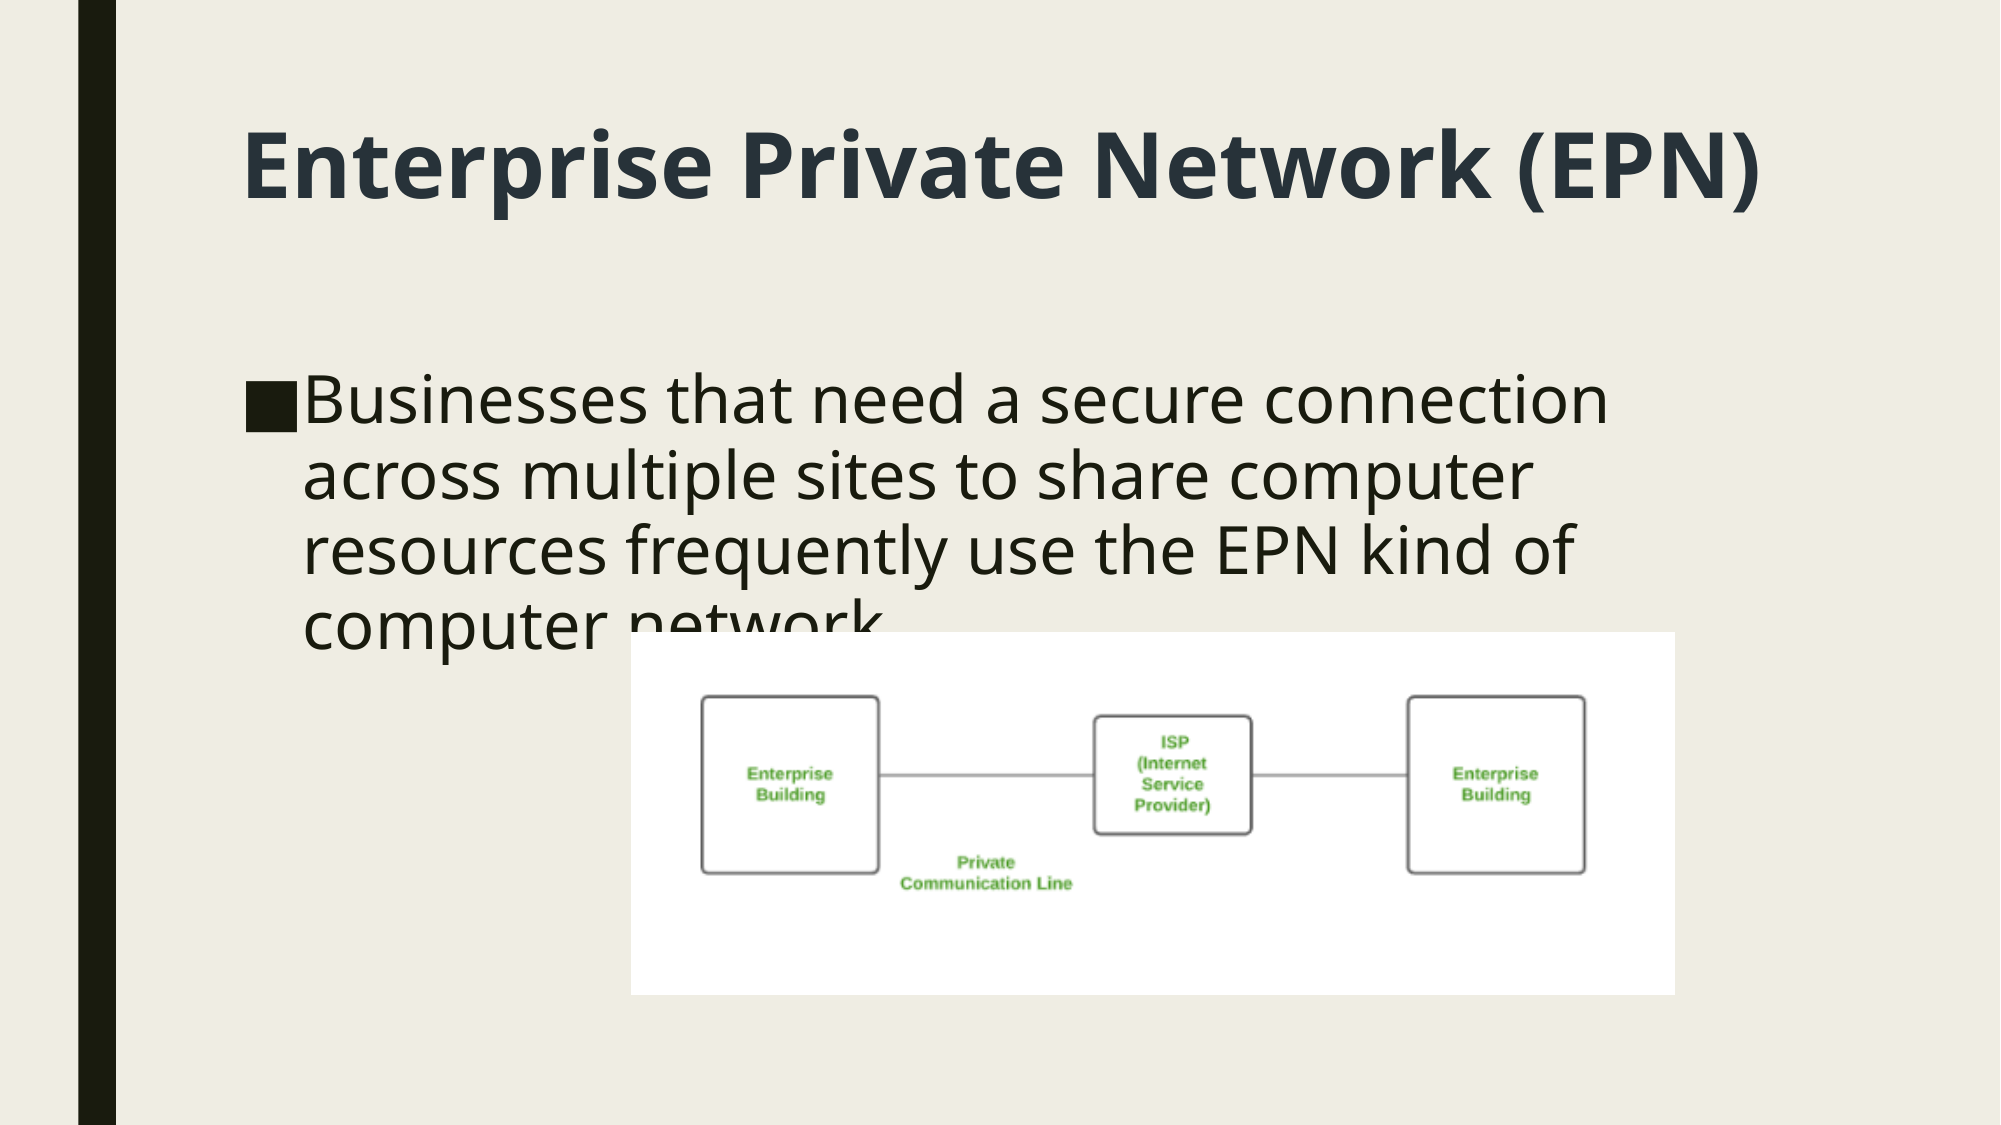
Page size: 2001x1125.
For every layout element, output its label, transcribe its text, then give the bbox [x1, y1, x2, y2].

title Enterprise Private Network (EPN) [225, 112, 1800, 356]
list Businesses that need a secure connection across multiple sites to share computer resources frequently use the EPN kind of computer network. [225, 356, 1800, 944]
picture [630, 632, 1675, 995]
